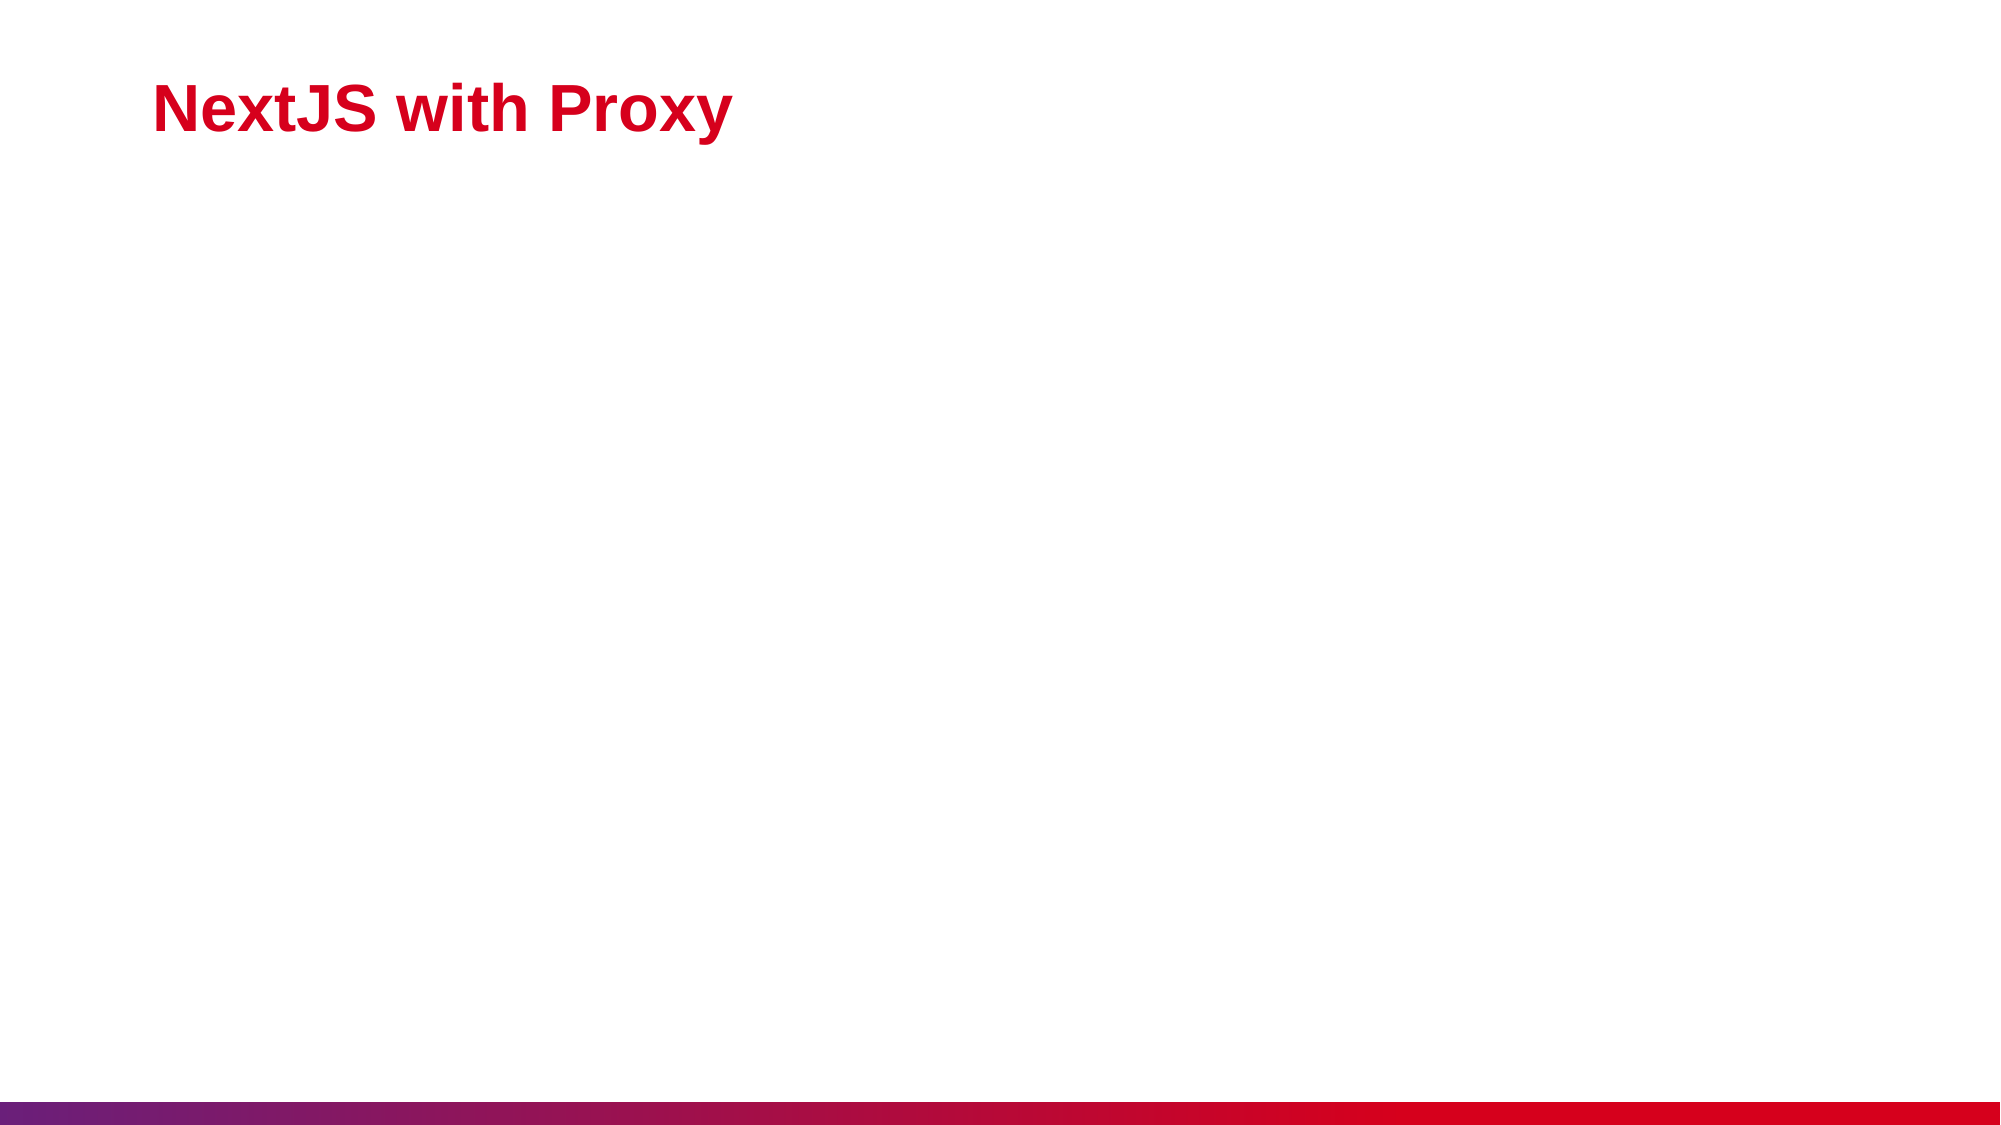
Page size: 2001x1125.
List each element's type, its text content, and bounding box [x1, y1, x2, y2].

title NextJS with Proxy [137, 66, 1875, 155]
